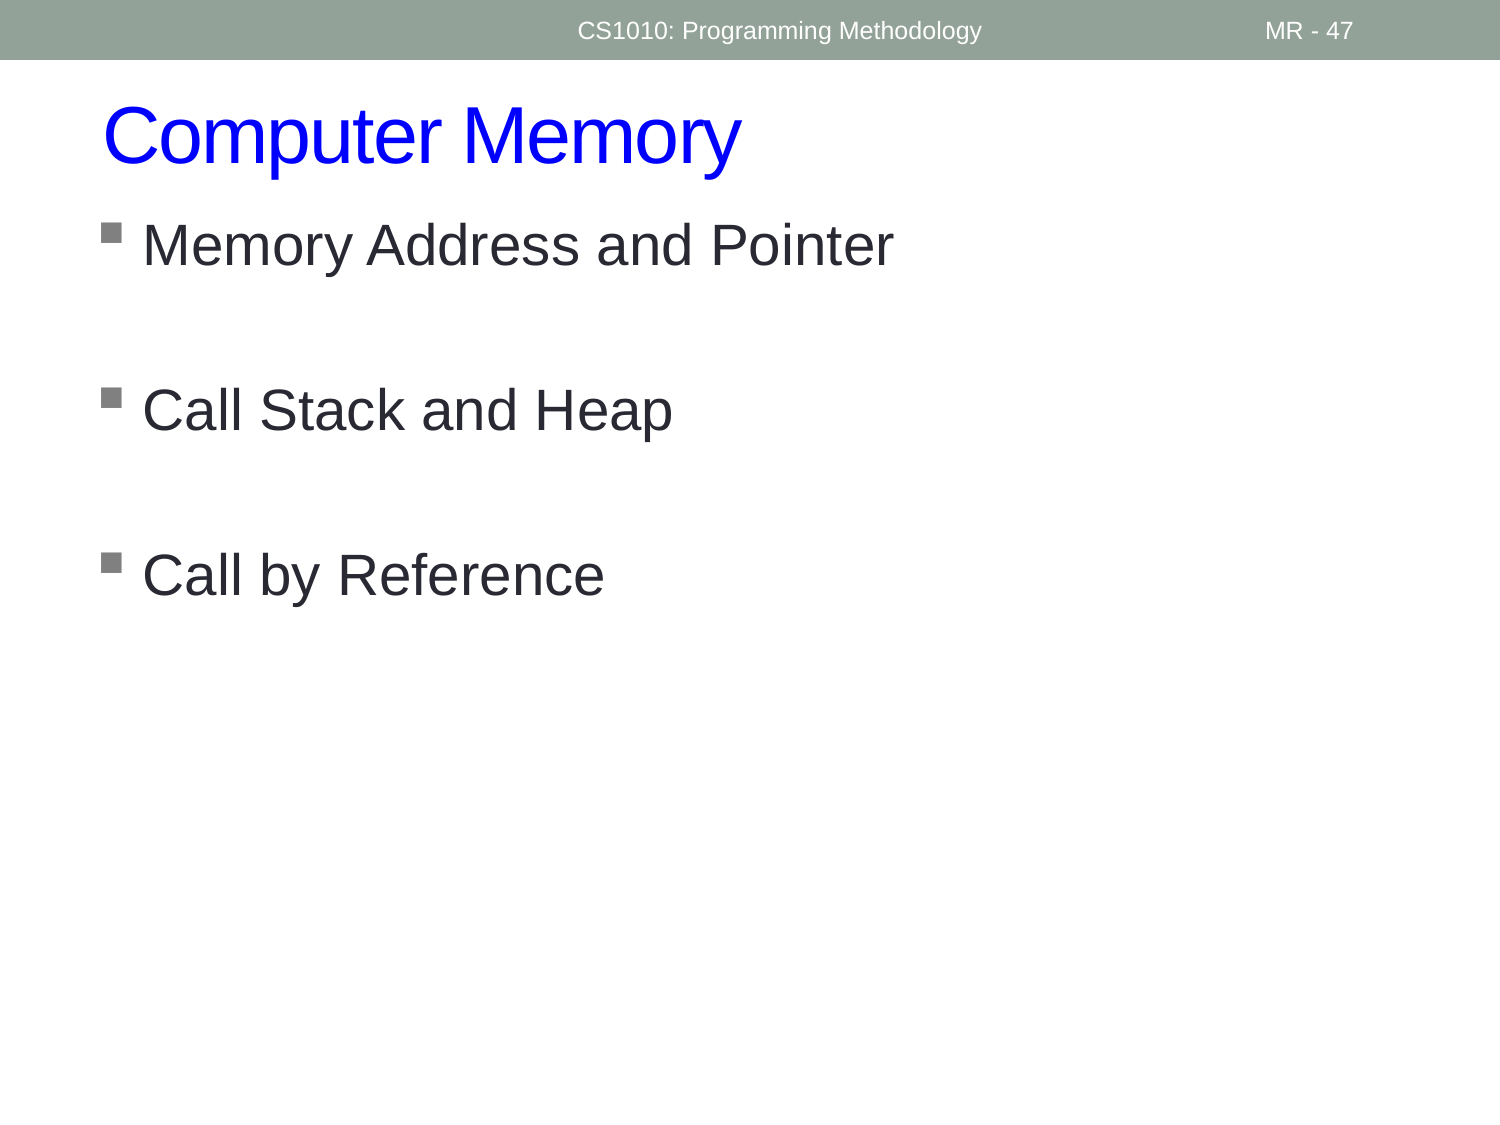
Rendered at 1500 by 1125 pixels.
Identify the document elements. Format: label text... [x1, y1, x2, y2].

text_box Memory Address and Pointer Call Stack and Heap Call by Reference [80, 199, 1411, 963]
title Computer Memory [87, 75, 1425, 188]
slide_number MR - 47 [1250, 3, 1425, 57]
footer CS1010: Programming Methodology [562, 3, 1238, 57]
